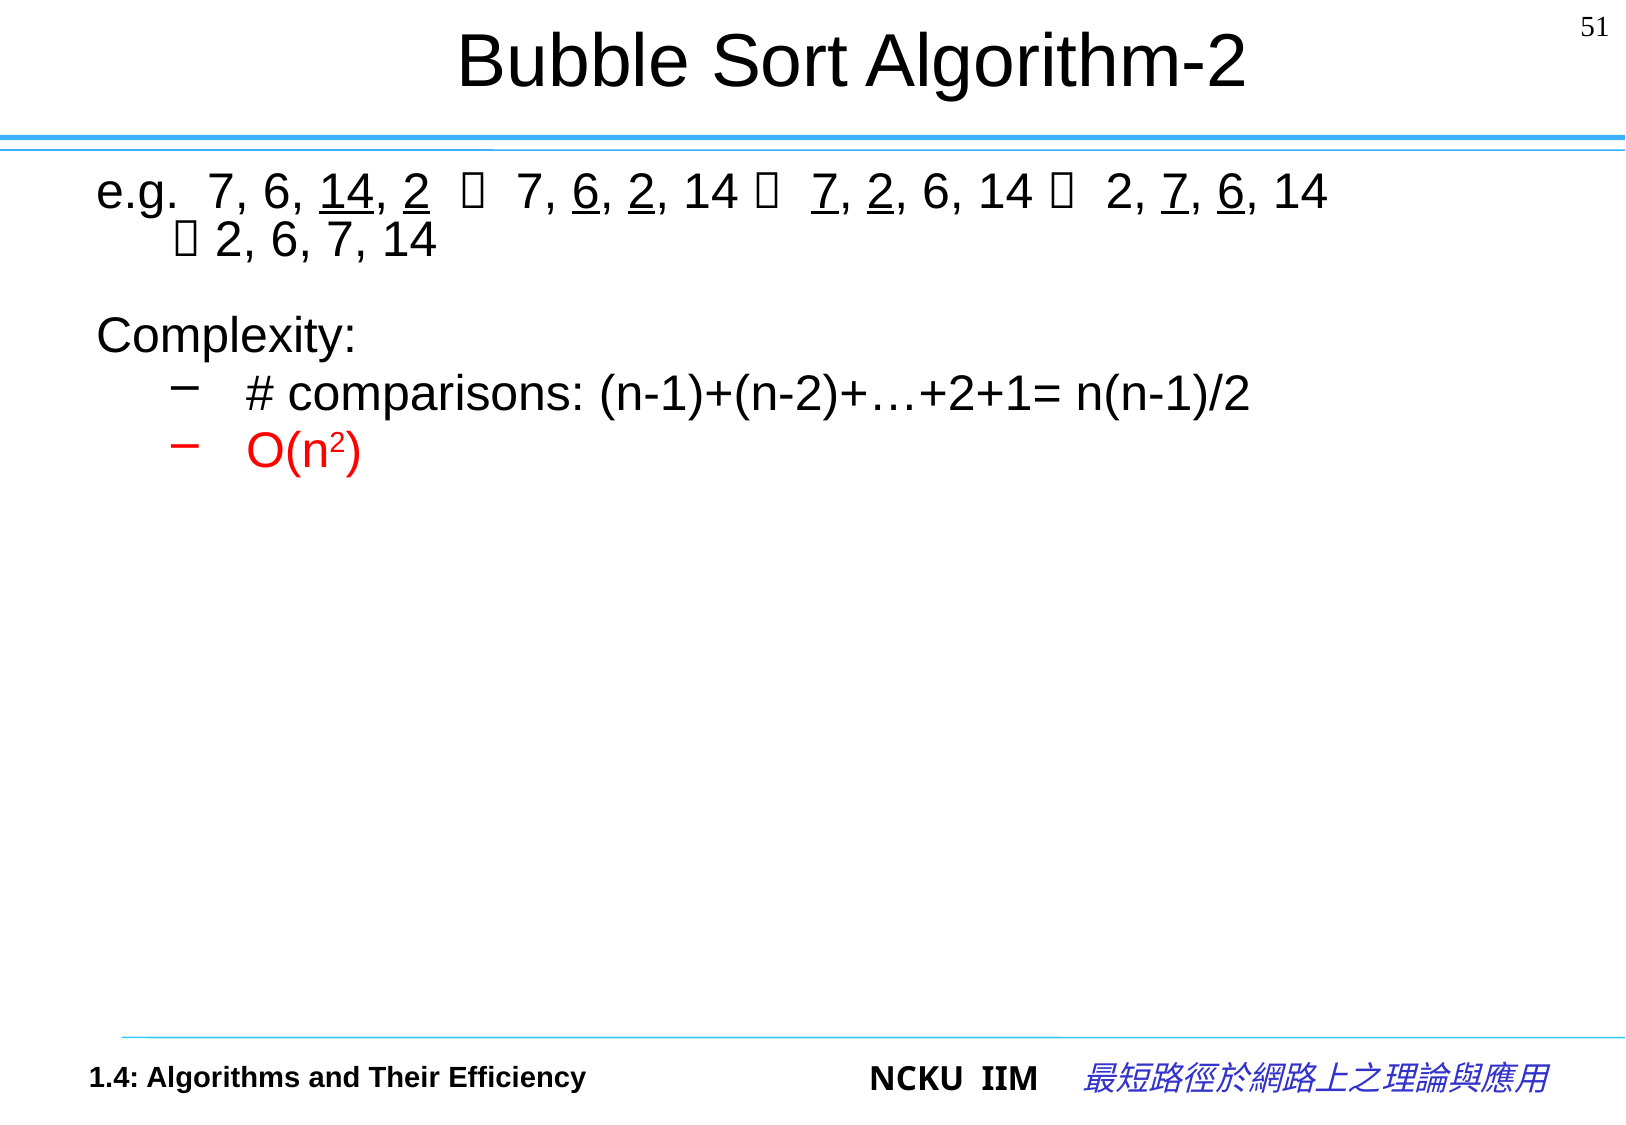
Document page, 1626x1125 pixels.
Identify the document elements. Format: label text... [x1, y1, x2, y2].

slide_number 51 [1490, 0, 1625, 75]
title Bubble Sort Algorithm-2 [216, 0, 1490, 113]
text_box e.g. 7, 6, 14, 2  7, 6, 2, 14  7, 2, 6, 14  2, 7, 6, 14  2, 6, 7, 14 Complexity: # comparisons: (n-1)+(n-2)+…+2+1= n(n-1)/2 O(n2) [81, 162, 1575, 1050]
text_box 1.4: Algorithms and Their Efficiency [74, 1051, 602, 1101]
